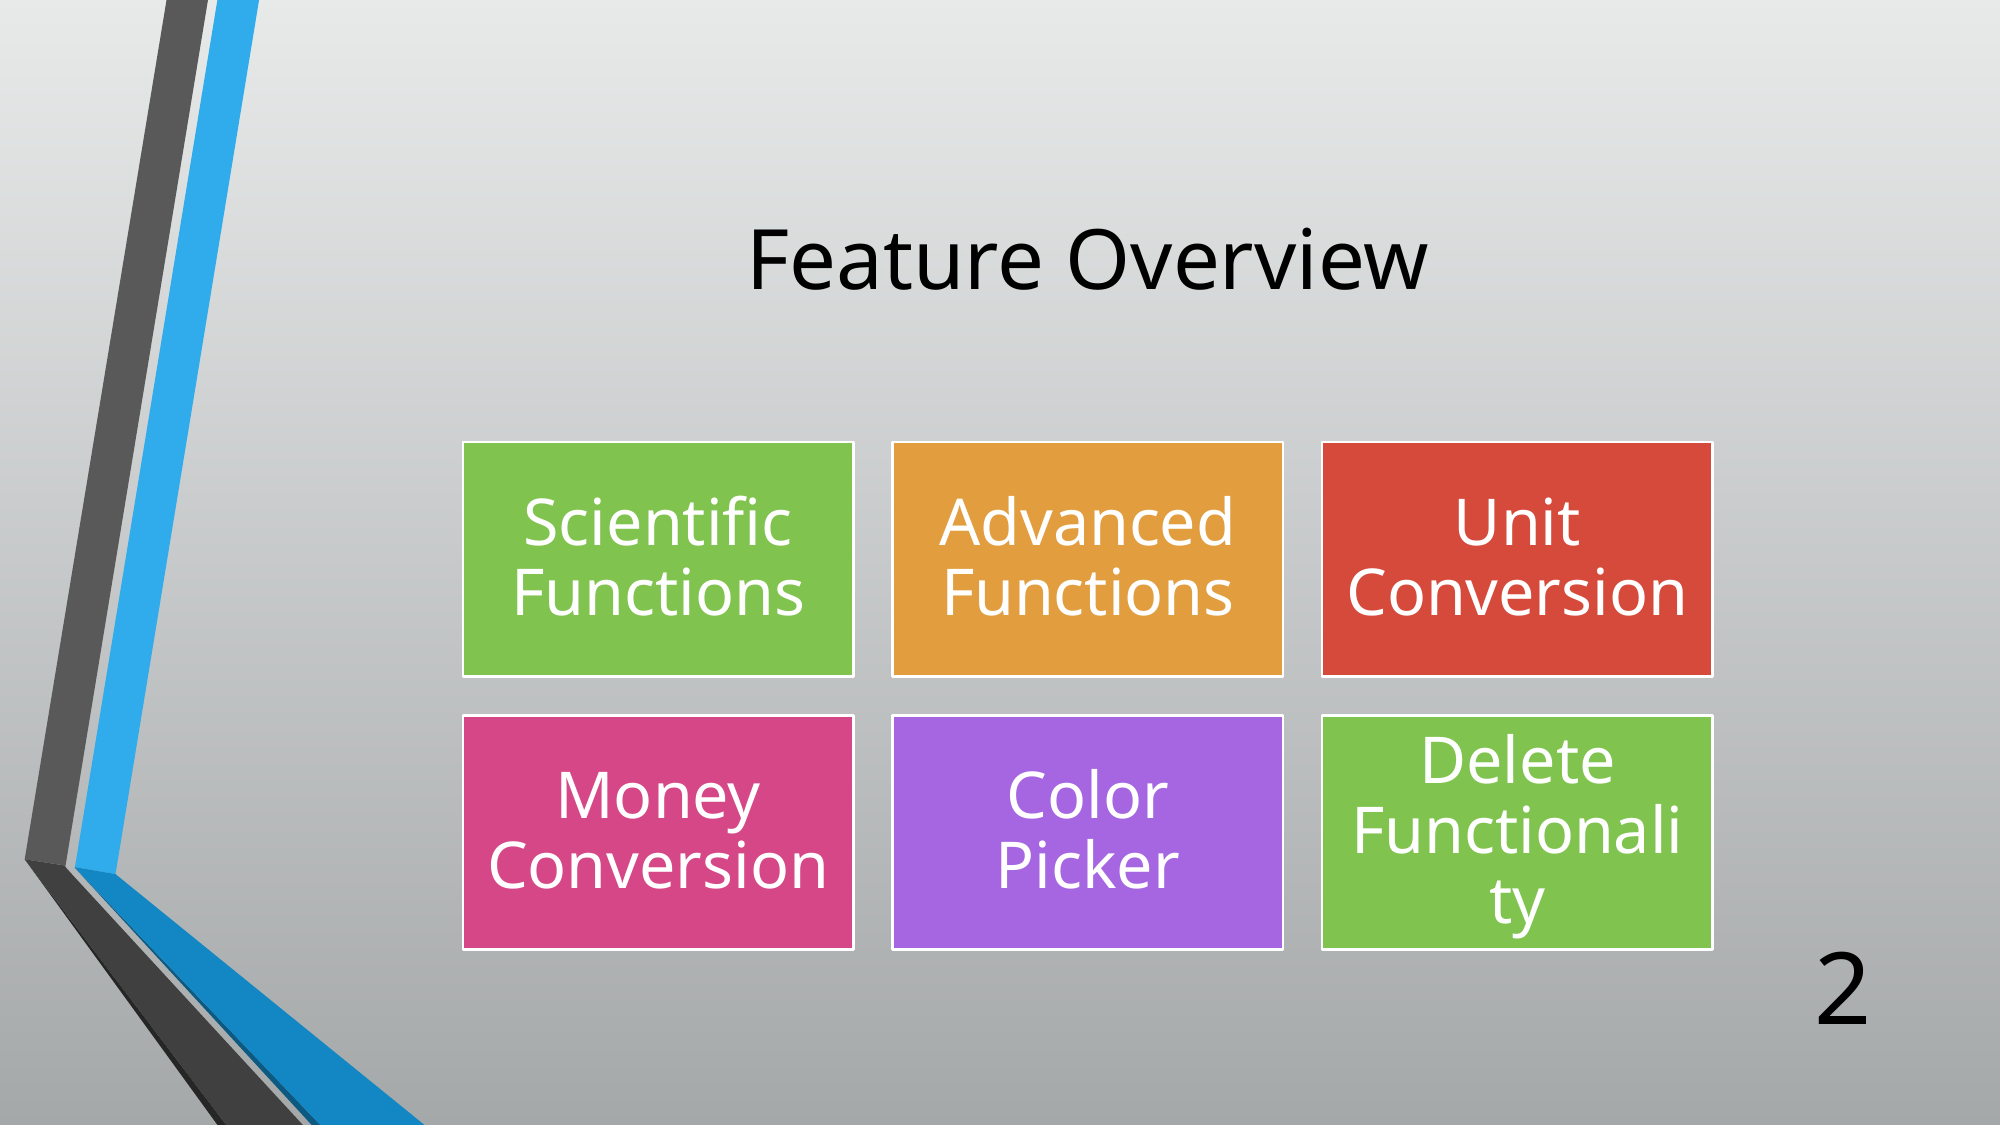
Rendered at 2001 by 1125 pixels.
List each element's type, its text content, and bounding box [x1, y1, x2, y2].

slide_number 2 [1672, 962, 1887, 1023]
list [288, 441, 1888, 951]
title Feature Overview [288, 112, 1887, 400]
